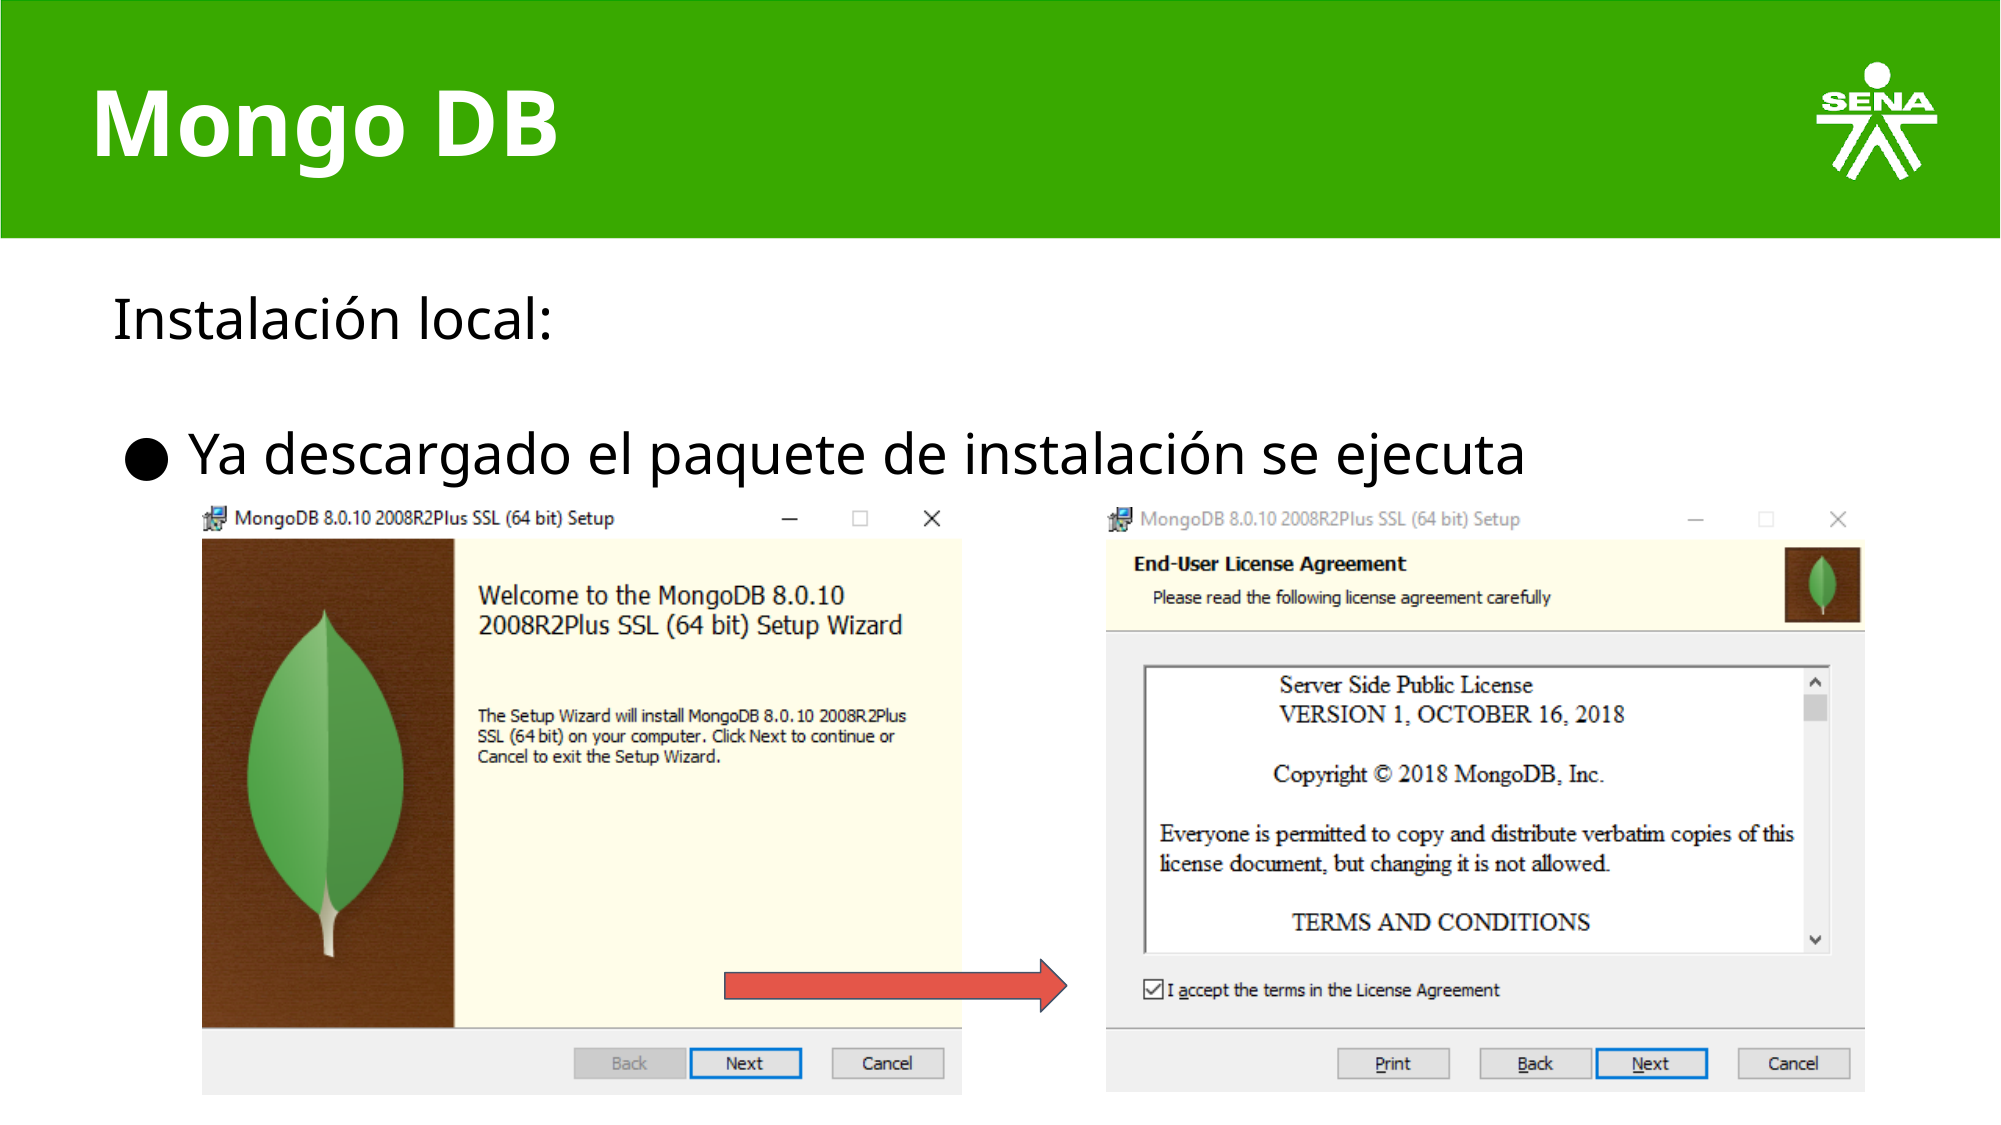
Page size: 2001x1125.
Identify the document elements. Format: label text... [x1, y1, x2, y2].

text_box Instalación local: Ya descargado el paquete de instalación se ejecuta [98, 276, 1972, 922]
text_box [968, 959, 1067, 1013]
picture [0, 0, 2001, 1125]
title Mongo DB [74, 18, 1800, 236]
